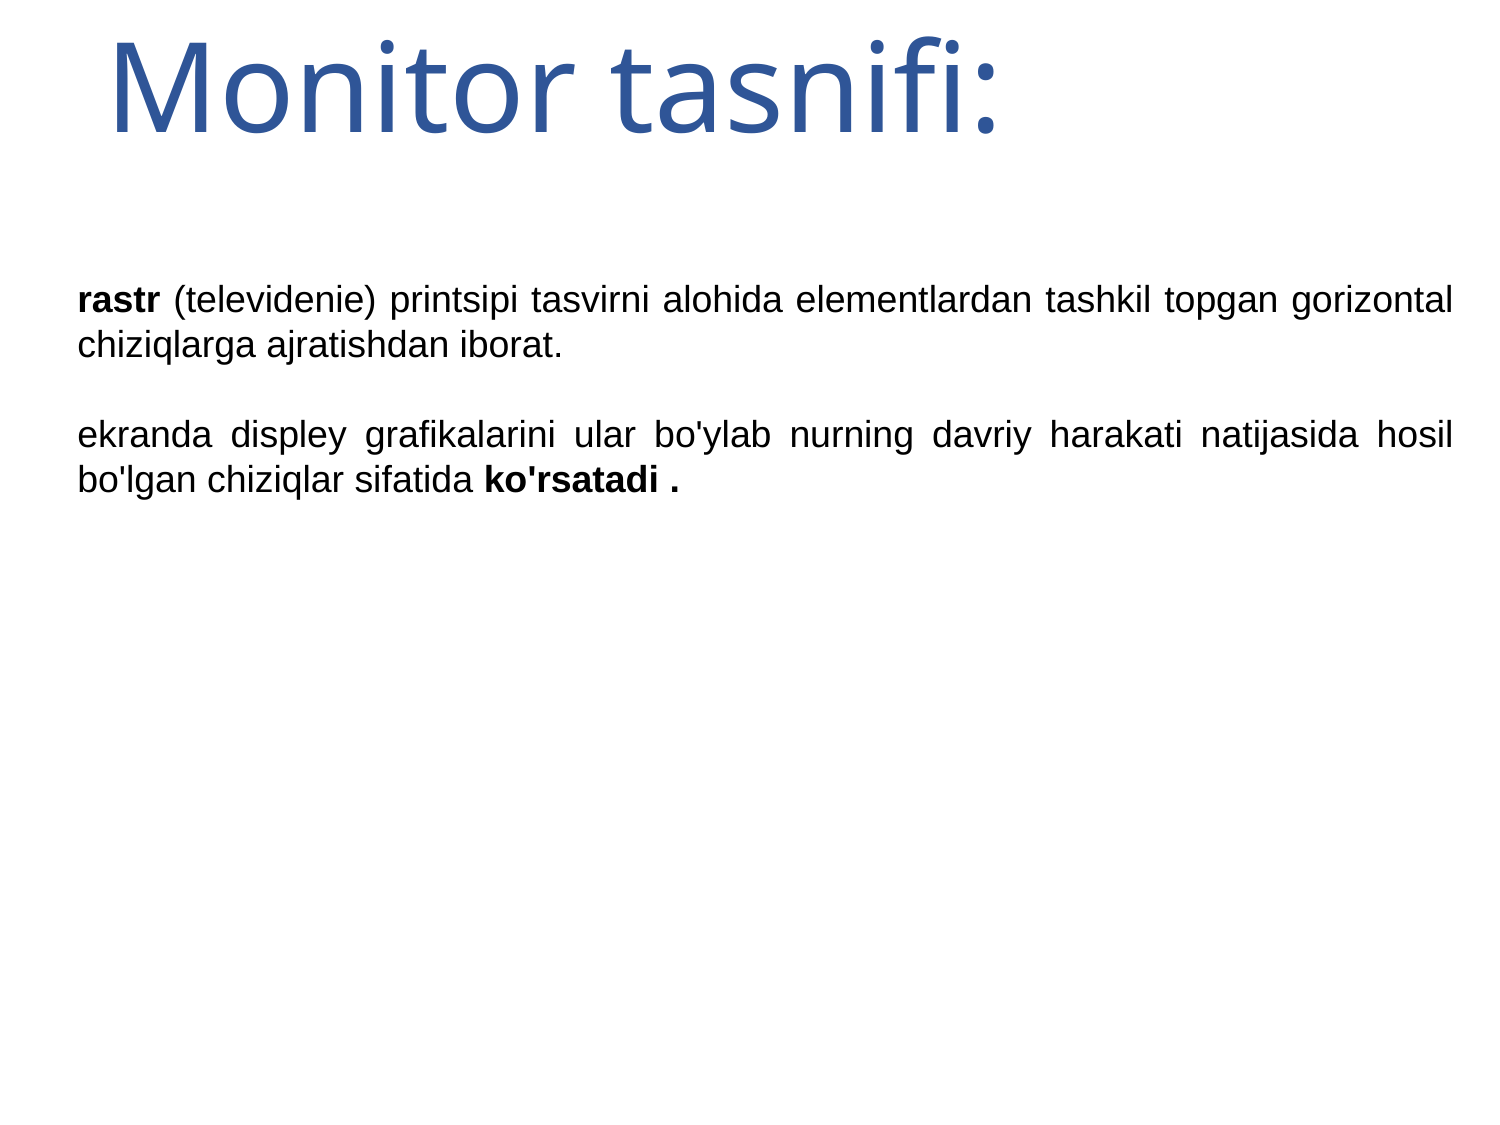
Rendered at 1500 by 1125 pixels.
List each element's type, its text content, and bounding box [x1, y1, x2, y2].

text_box [41, 247, 1363, 372]
text_box rastr (televidenie) printsipi tasvirni alohida elementlardan tashkil topgan gorizontal chiziqlarga ajratishdan iborat. ekranda displey grafikalarini ular bo'ylab nurning davriy harakati natijasida hosil bo'lgan chiziqlar sifatida ko'rsatadi . [62, 267, 1469, 507]
title Monitor tasnifi: [90, 0, 1441, 186]
